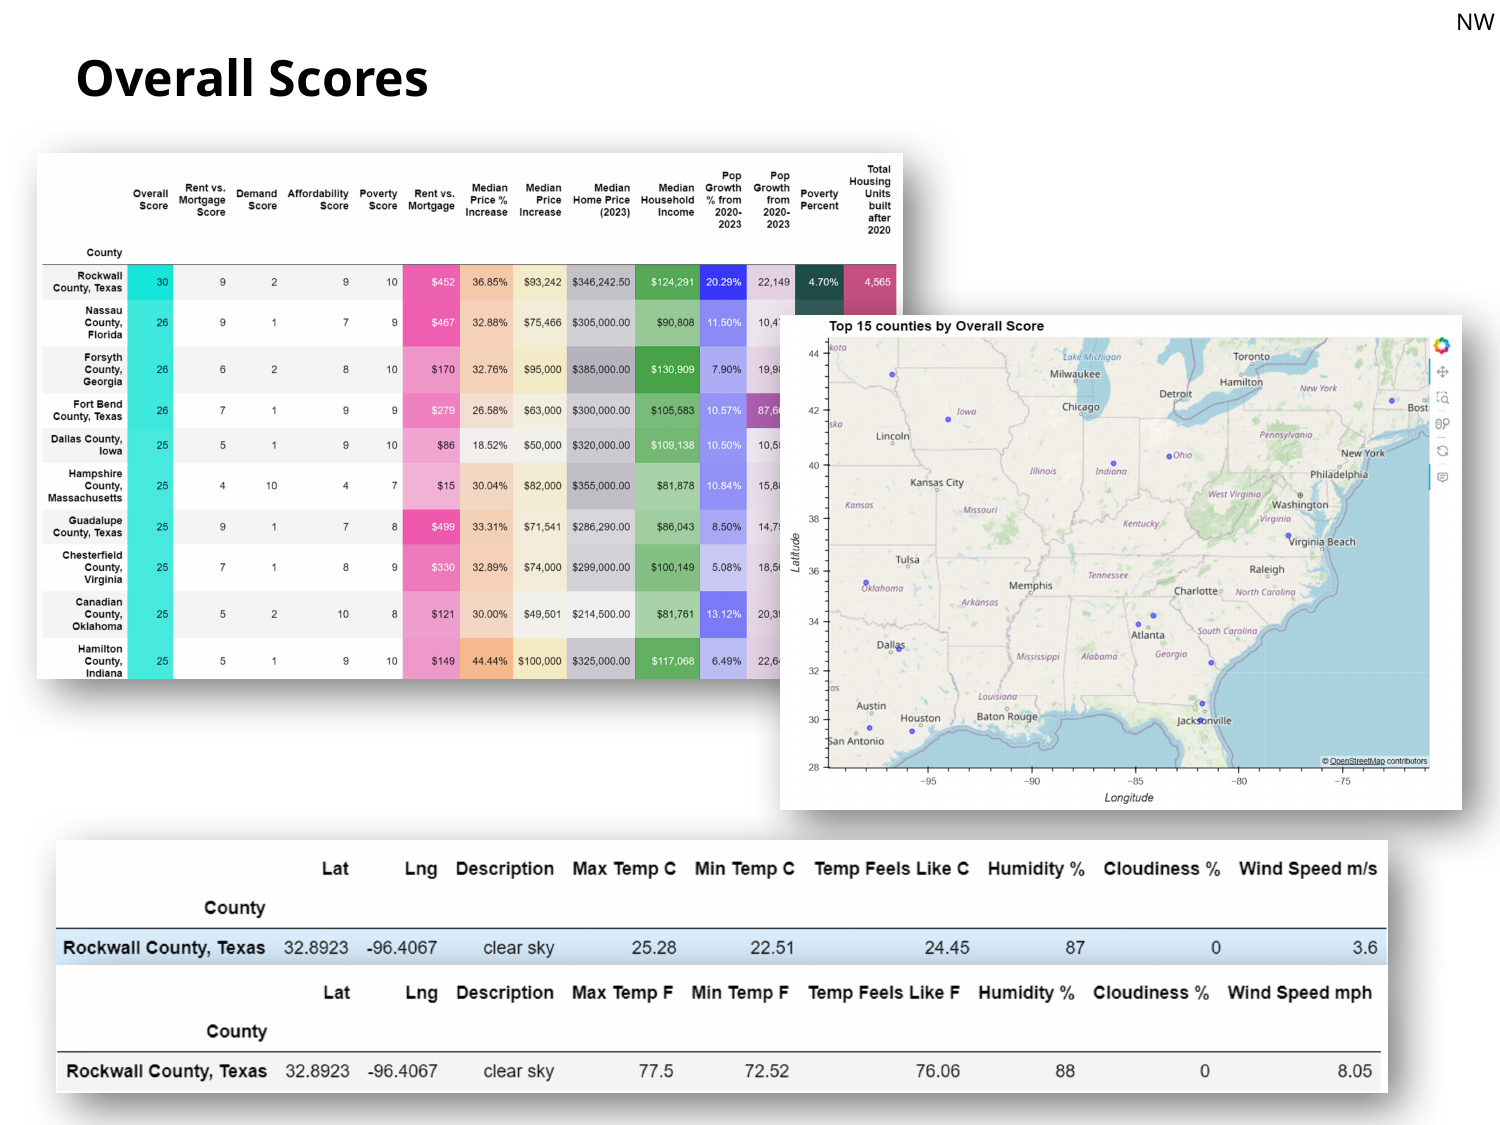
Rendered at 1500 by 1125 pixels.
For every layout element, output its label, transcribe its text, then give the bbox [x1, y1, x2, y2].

picture [55, 839, 1388, 1094]
picture [37, 153, 1463, 810]
text_box Overall Scores [60, 38, 1326, 114]
text_box NW [1441, 0, 1500, 43]
